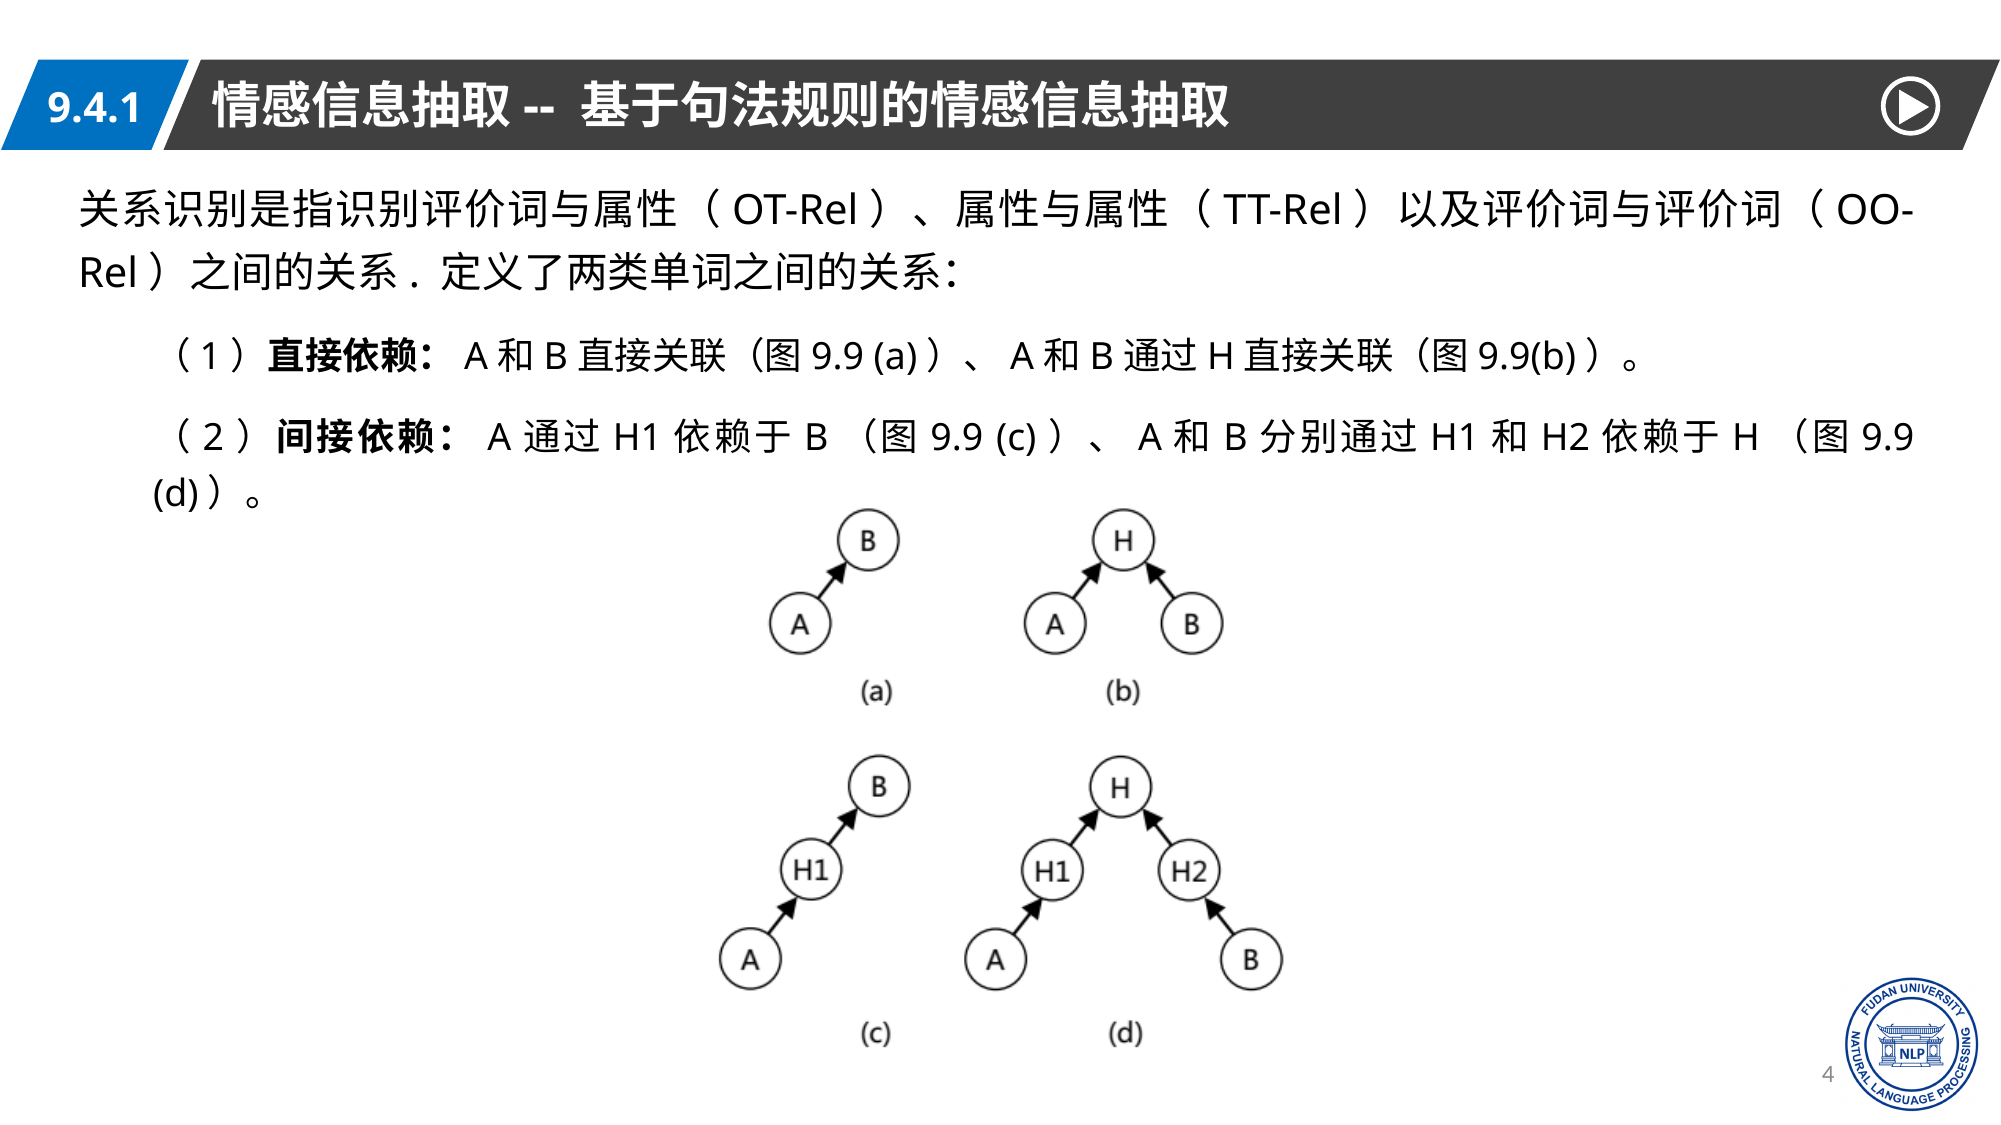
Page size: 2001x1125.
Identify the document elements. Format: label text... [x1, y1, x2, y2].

picture [1834, 972, 1985, 1117]
picture [710, 504, 1290, 1049]
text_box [1883, 78, 1939, 134]
text_box 9.4.1 [26, 73, 164, 138]
text_box [1, 89, 157, 150]
text_box 情感信息抽取-- 基于句法规则的情感信息抽取 [196, 66, 1246, 142]
slide_number 43 [1412, 1042, 1863, 1103]
text_box [32, 59, 189, 120]
text_box [163, 59, 2000, 150]
text_box 关系识别是指识别评价词与属性（OT-Rel）、属性与属性（TT-Rel）以及评价词与评价词（OO-Rel）之间的关系. 定义了两类单词之间的关系： （1）直接依赖：A和B直接关联（图9.9 (a)）、A和B通过H直接关联（图9.9(b)）。 （2）间接依赖：A通过H1依赖于B（图9.9 (c)）、A和B分别通过H1和H2依赖于H（图9.9 (d)）。 [63, 163, 1930, 522]
